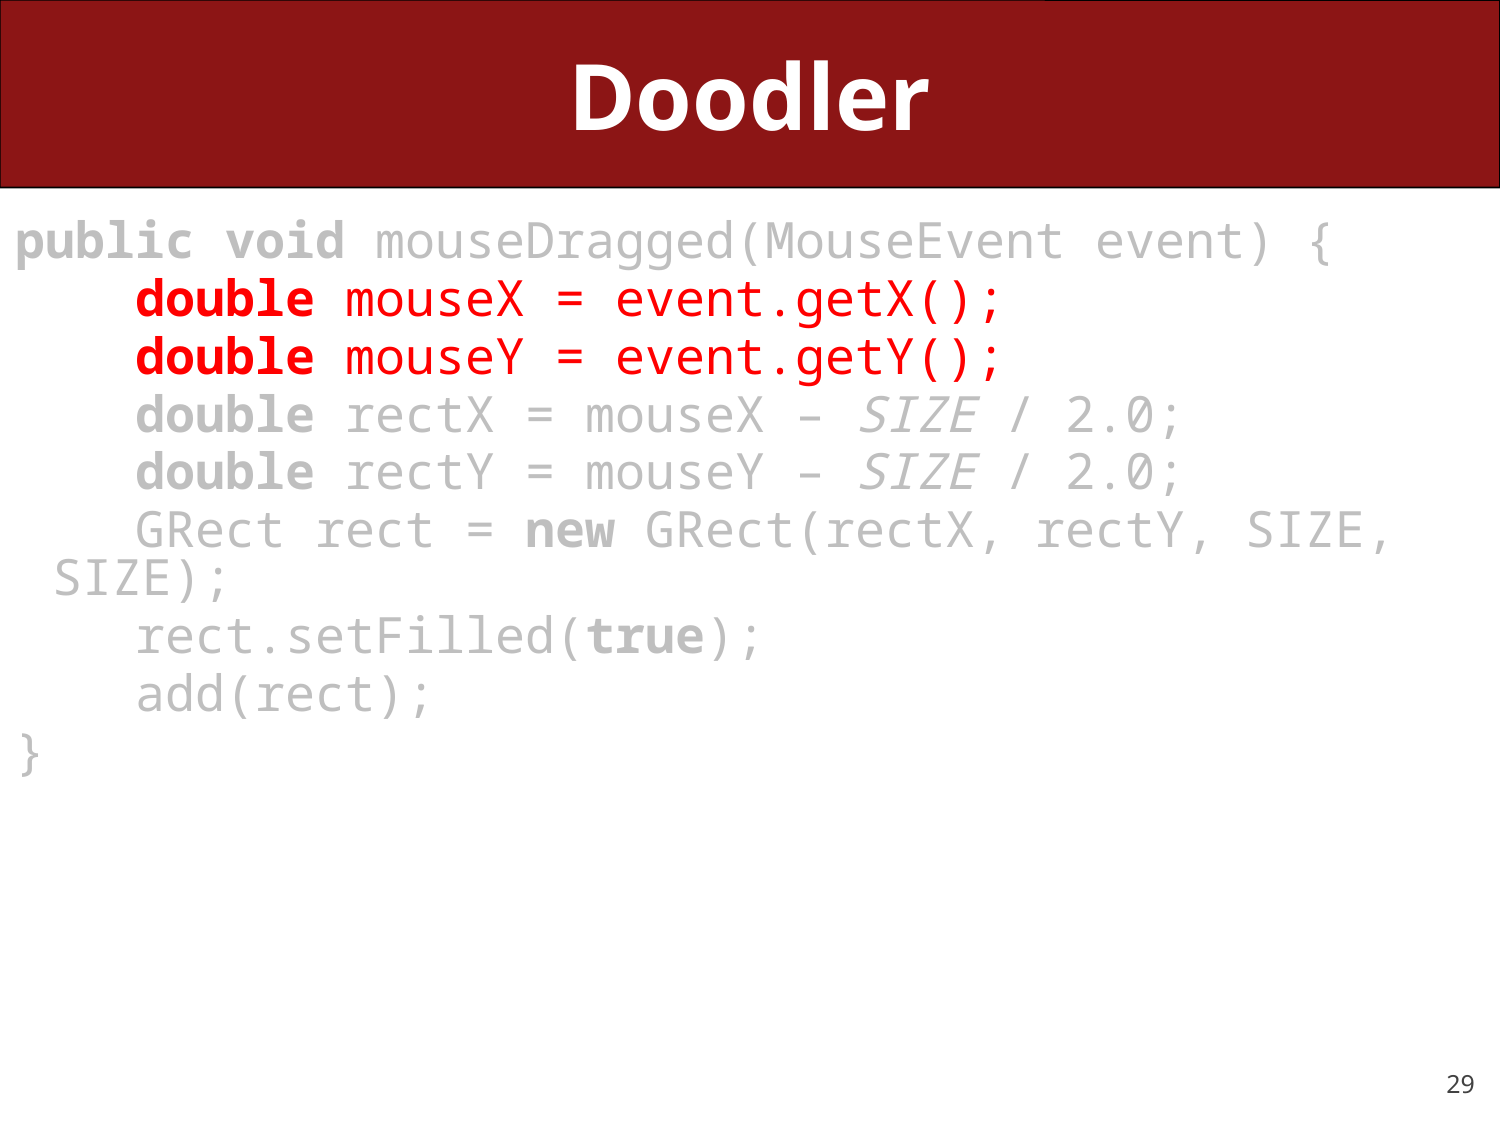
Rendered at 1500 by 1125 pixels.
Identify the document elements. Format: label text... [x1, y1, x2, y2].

title Doodler [75, 0, 1425, 188]
list public void mouseDragged(MouseEvent event) { double mouseX = event.getX(); double mouseY = event.getY(); double rectX = mouseX – SIZE / 2.0; double rectY = mouseY – SIZE / 2.0; GRect rect = new GRect(rectX, rectY, SIZE, SIZE); rect.setFilled(true); add(rect); } [0, 212, 1500, 829]
